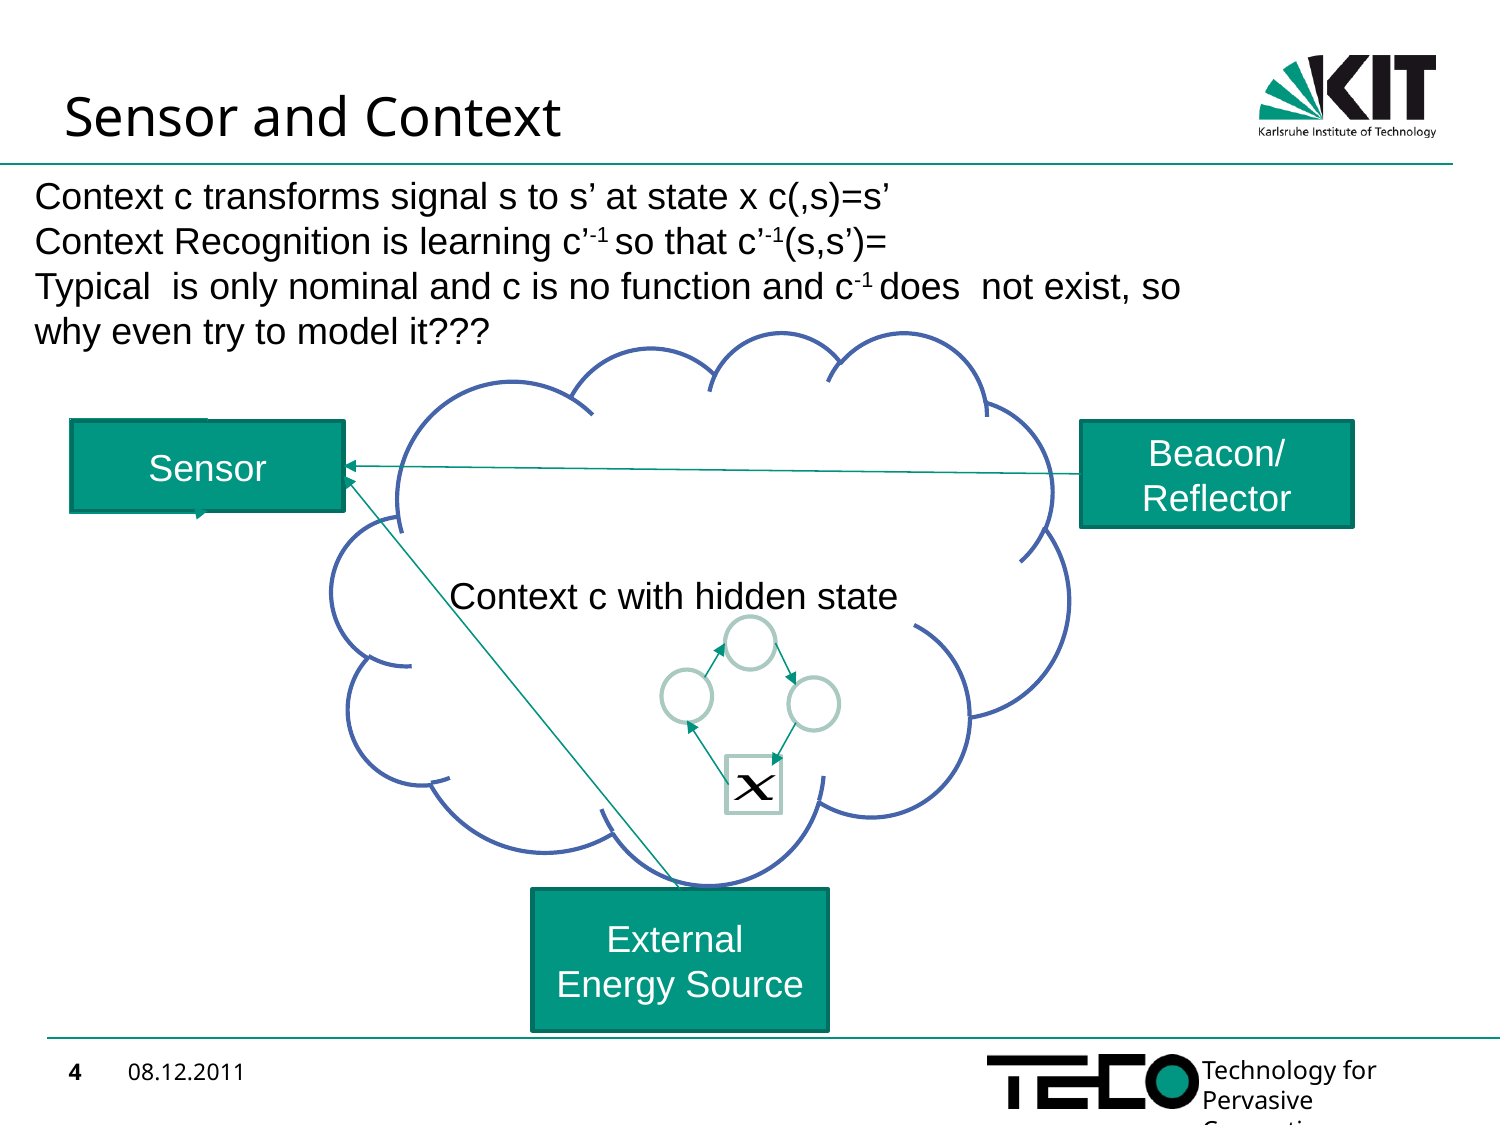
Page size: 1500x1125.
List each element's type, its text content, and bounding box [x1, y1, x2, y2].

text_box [686, 722, 737, 767]
picture [987, 1054, 1199, 1109]
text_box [704, 642, 726, 678]
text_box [162, 465, 253, 469]
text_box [775, 642, 797, 686]
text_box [771, 722, 797, 767]
text_box [685, 667, 715, 721]
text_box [343, 465, 1081, 475]
text_box Sensor [70, 419, 346, 513]
text_box Beacon/ Reflector [1079, 419, 1355, 529]
text_box Context c with hidden state [328, 555, 338, 630]
title Sensor and Context [63, 54, 1199, 148]
text_box Context c with hidden state [685, 483, 1072, 889]
text_box Context c with hidden state [400, 330, 1051, 464]
text_box External Energy Source [530, 887, 830, 1033]
picture [1257, 55, 1436, 138]
text_box [722, 614, 778, 672]
text_box [786, 675, 842, 733]
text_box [343, 482, 681, 890]
